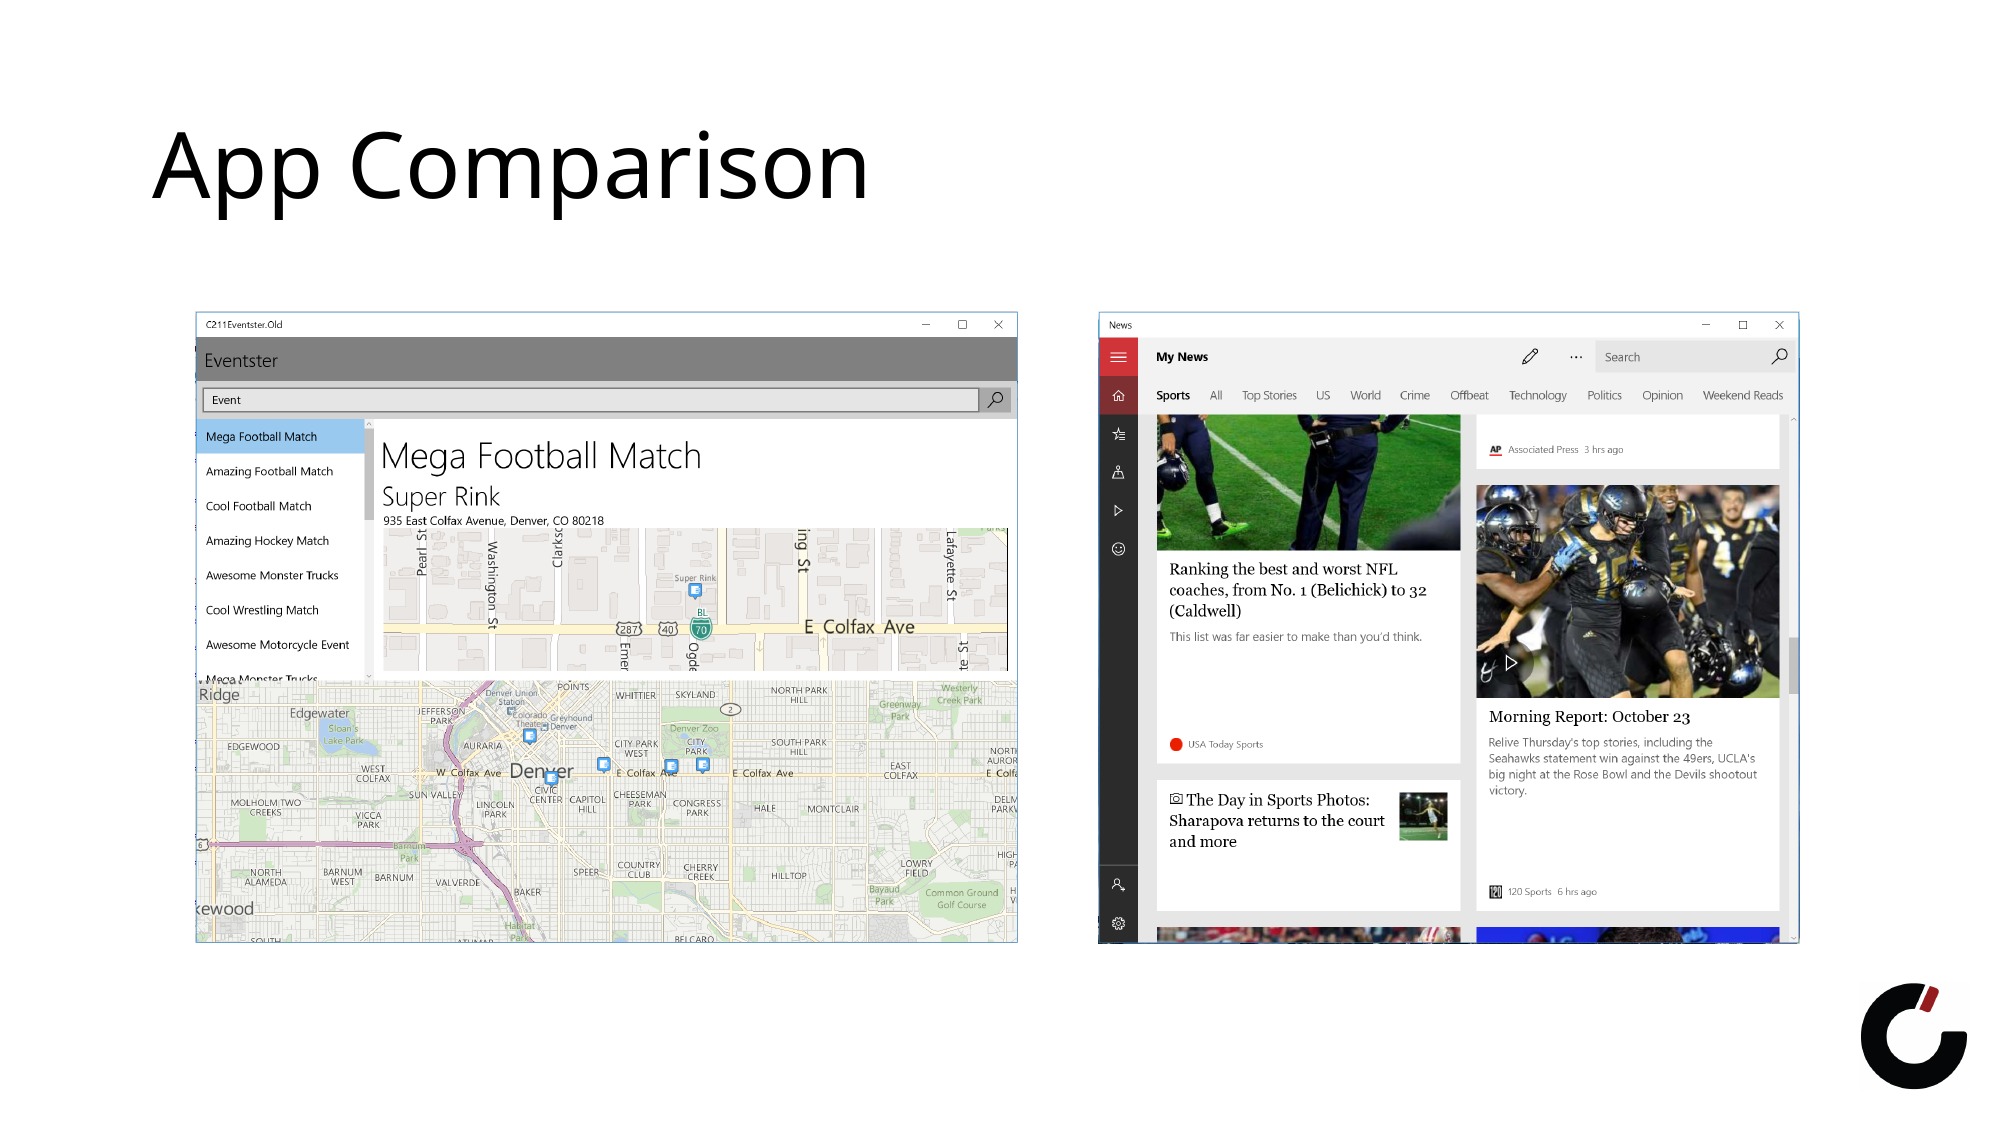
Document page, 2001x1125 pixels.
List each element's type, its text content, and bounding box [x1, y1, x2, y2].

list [195, 311, 1018, 943]
picture [1859, 981, 1969, 1091]
title App Comparison [137, 59, 1863, 278]
picture [1098, 311, 1800, 944]
